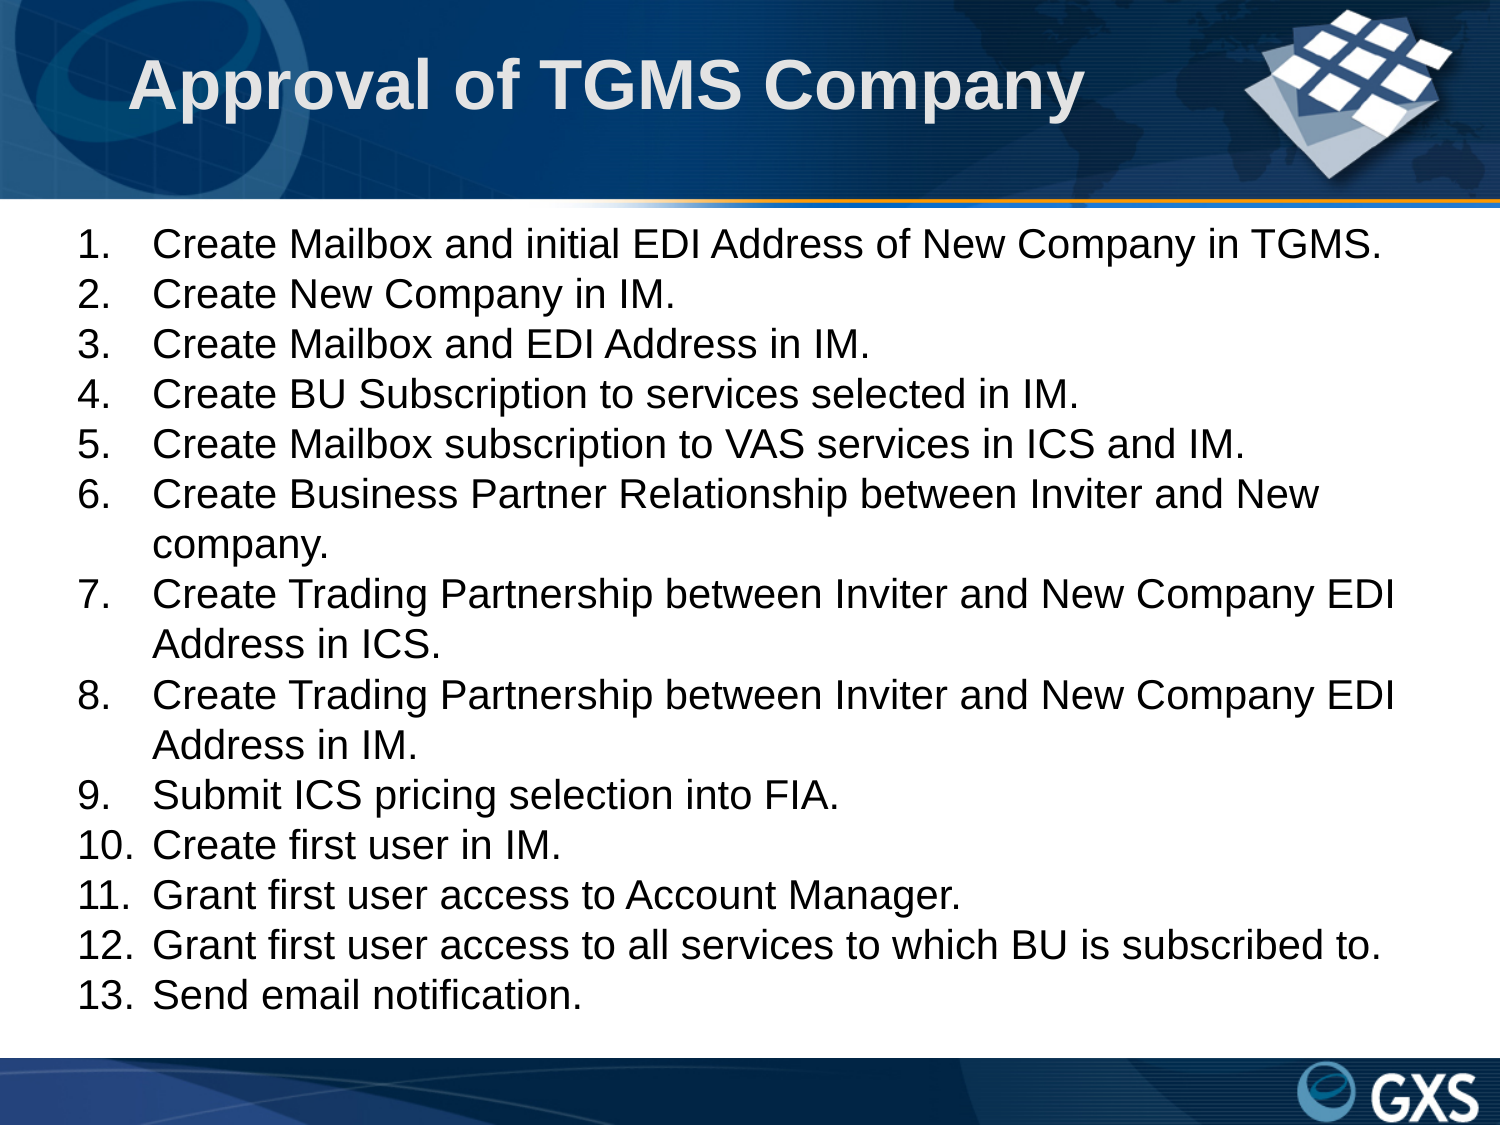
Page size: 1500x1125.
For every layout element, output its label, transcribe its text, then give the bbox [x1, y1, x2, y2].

text_box Approval of TGMS Company [112, 49, 1388, 125]
picture [0, 0, 1500, 208]
text_box Create Mailbox and initial EDI Address of New Company in TGMS. Create New Company in IM. Create Mailbox and EDI Address in IM. Create BU Subscription to services selected in IM. Create Mailbox subscription to VAS services in ICS and IM. Create Business Partner Relationship between Inviter and New company. Create Trading Partnership between Inviter and New Company EDI Address in ICS. Create Trading Partnership between Inviter and New Company EDI Address in IM. Submit ICS pricing selection into FIA. Create first user in IM. Grant first user access to Account Manager. Grant first user access to all services to which BU is subscribed to. Send email notification. [62, 209, 1413, 1025]
picture [0, 1058, 1500, 1125]
